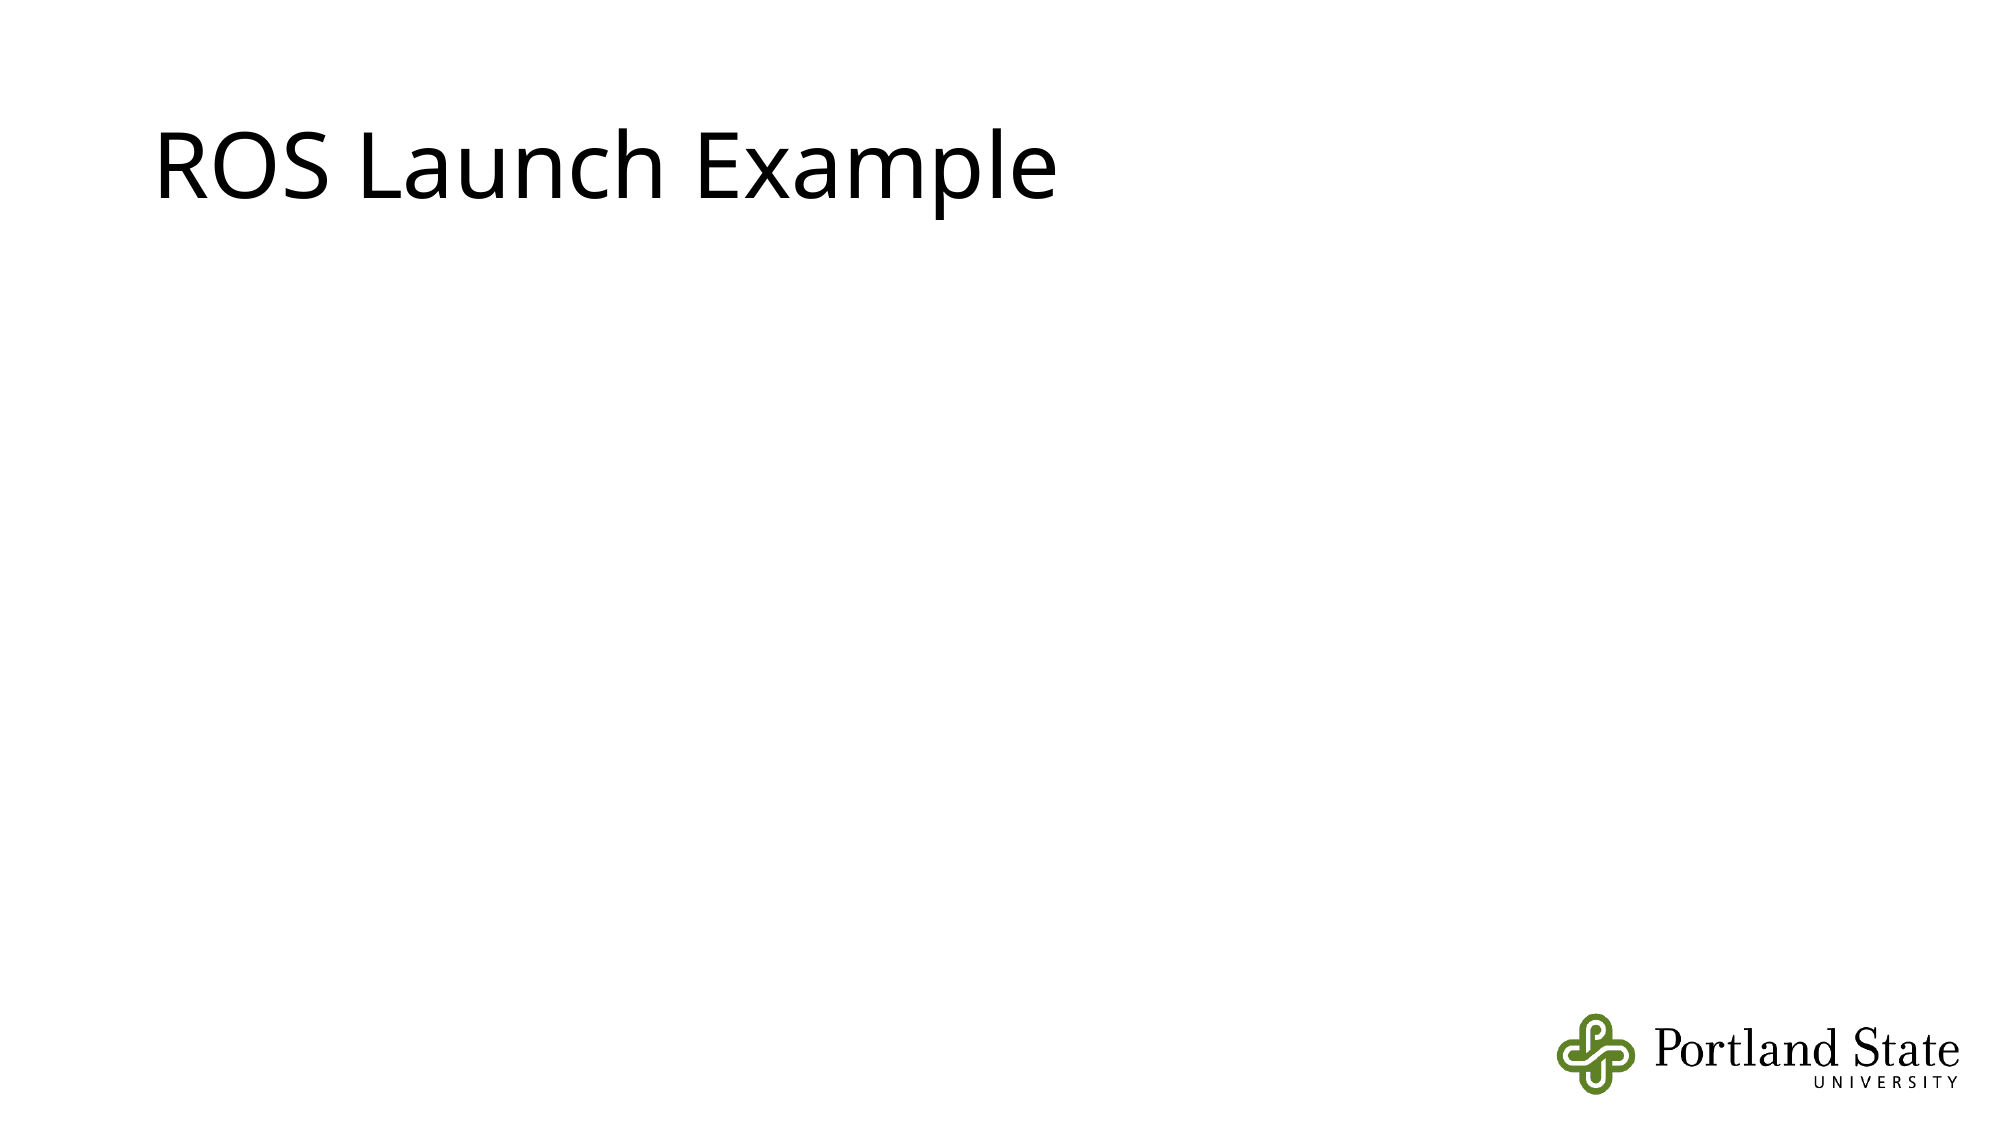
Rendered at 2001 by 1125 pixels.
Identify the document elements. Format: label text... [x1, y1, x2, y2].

title ROS Launch Example [137, 59, 1863, 278]
picture [1541, 995, 1974, 1112]
